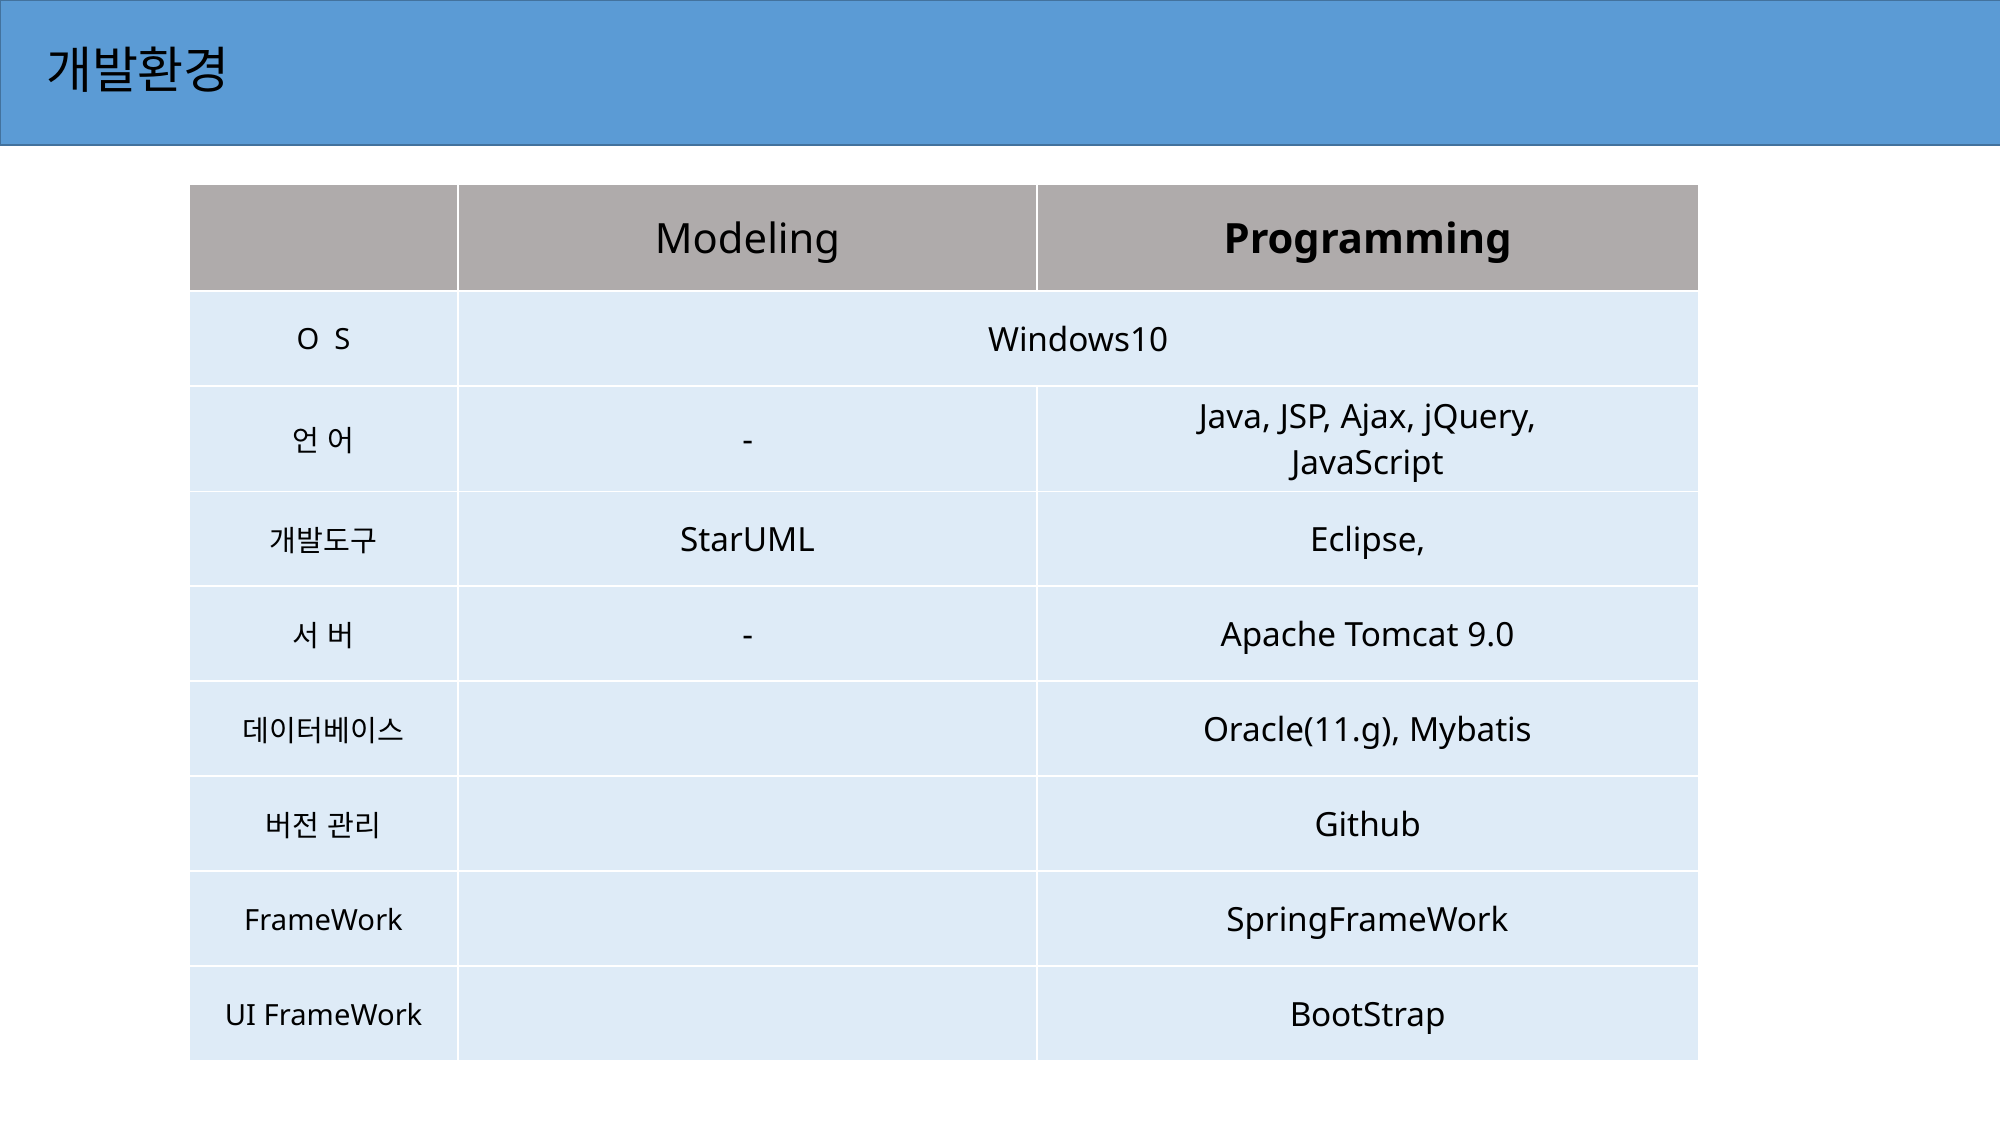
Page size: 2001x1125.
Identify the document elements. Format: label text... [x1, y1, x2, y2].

table_cell FrameWork [190, 872, 457, 965]
title 개발환경 [31, 29, 1556, 116]
table_header Programming [1038, 185, 1698, 290]
table_cell [459, 967, 1036, 1060]
table_cell SpringFrameWork [1038, 872, 1698, 965]
table_cell 언 어 [190, 387, 457, 491]
table_cell [459, 872, 1036, 965]
text_box [0, 0, 2000, 146]
table_cell Github [1038, 777, 1698, 870]
table_cell 데이터베이스 [190, 682, 457, 775]
table_cell - [459, 587, 1036, 680]
table_cell 서 버 [190, 587, 457, 680]
table_cell [459, 777, 1036, 870]
table_cell Windows10 [459, 292, 1698, 385]
table_cell UI FrameWork [190, 967, 457, 1060]
table_cell Apache Tomcat 9.0 [1038, 587, 1698, 680]
table_header Modeling [459, 185, 1036, 290]
table_header [190, 185, 457, 290]
table_cell StarUML [459, 492, 1036, 585]
table_cell O S [190, 292, 457, 385]
table_cell 버전 관리 [190, 777, 457, 870]
table_cell Java, JSP, Ajax, jQuery, JavaScript [1038, 387, 1698, 491]
table_cell Oracle(11.g), Mybatis [1038, 682, 1698, 775]
table_cell BootStrap [1038, 967, 1698, 1060]
table_cell [459, 682, 1036, 775]
table_cell - [459, 387, 1036, 491]
table_cell 개발도구 [190, 492, 457, 585]
table_cell Eclipse, [1038, 492, 1698, 585]
